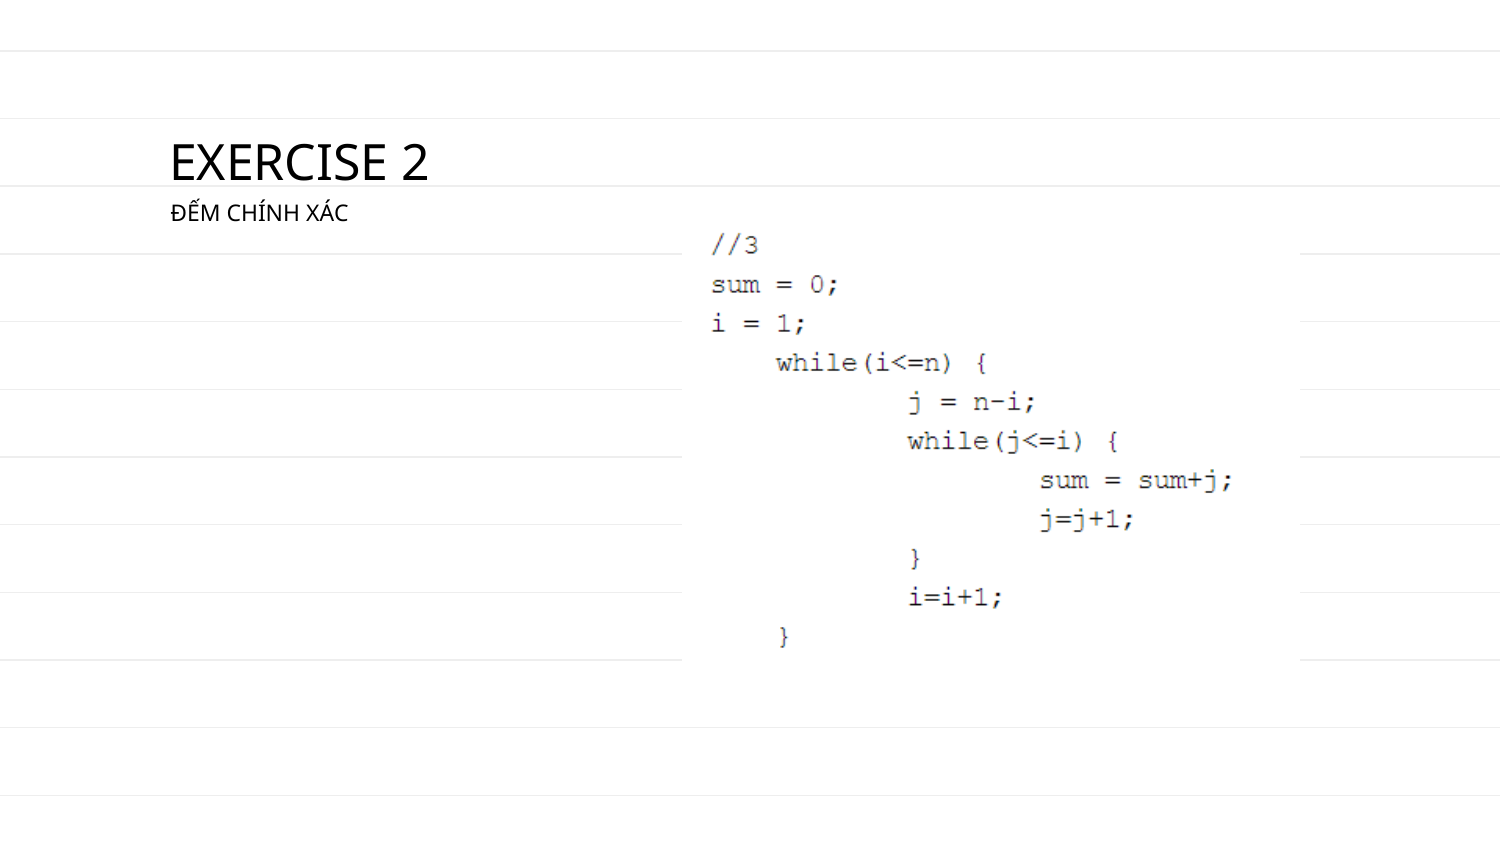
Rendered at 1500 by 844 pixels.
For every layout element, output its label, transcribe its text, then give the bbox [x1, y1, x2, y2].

title EXERCISE 2 [154, 84, 1351, 205]
picture [681, 223, 1300, 687]
text_box ĐẾM CHÍNH XÁC [129, 183, 608, 314]
